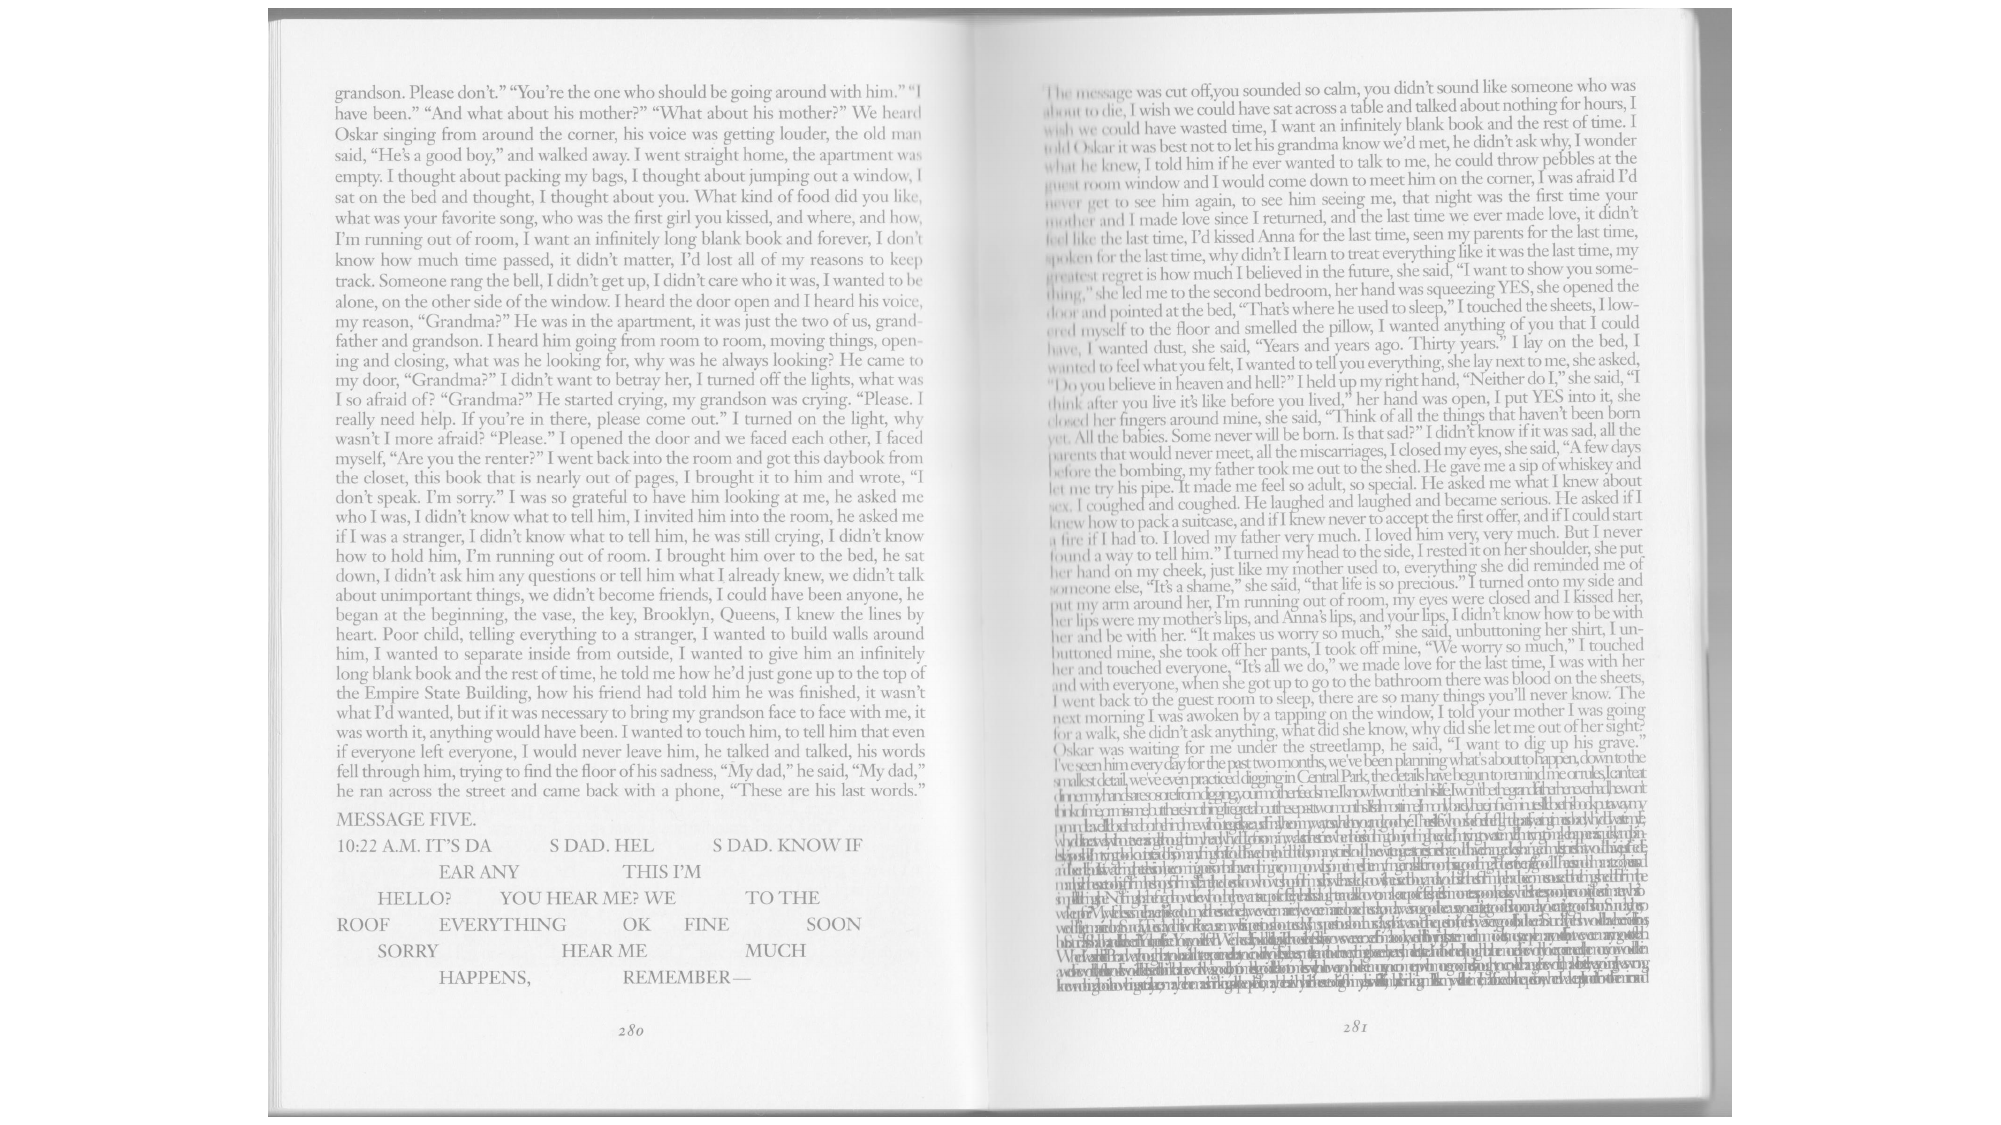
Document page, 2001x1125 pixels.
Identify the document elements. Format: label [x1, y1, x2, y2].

list [268, 8, 1732, 1117]
